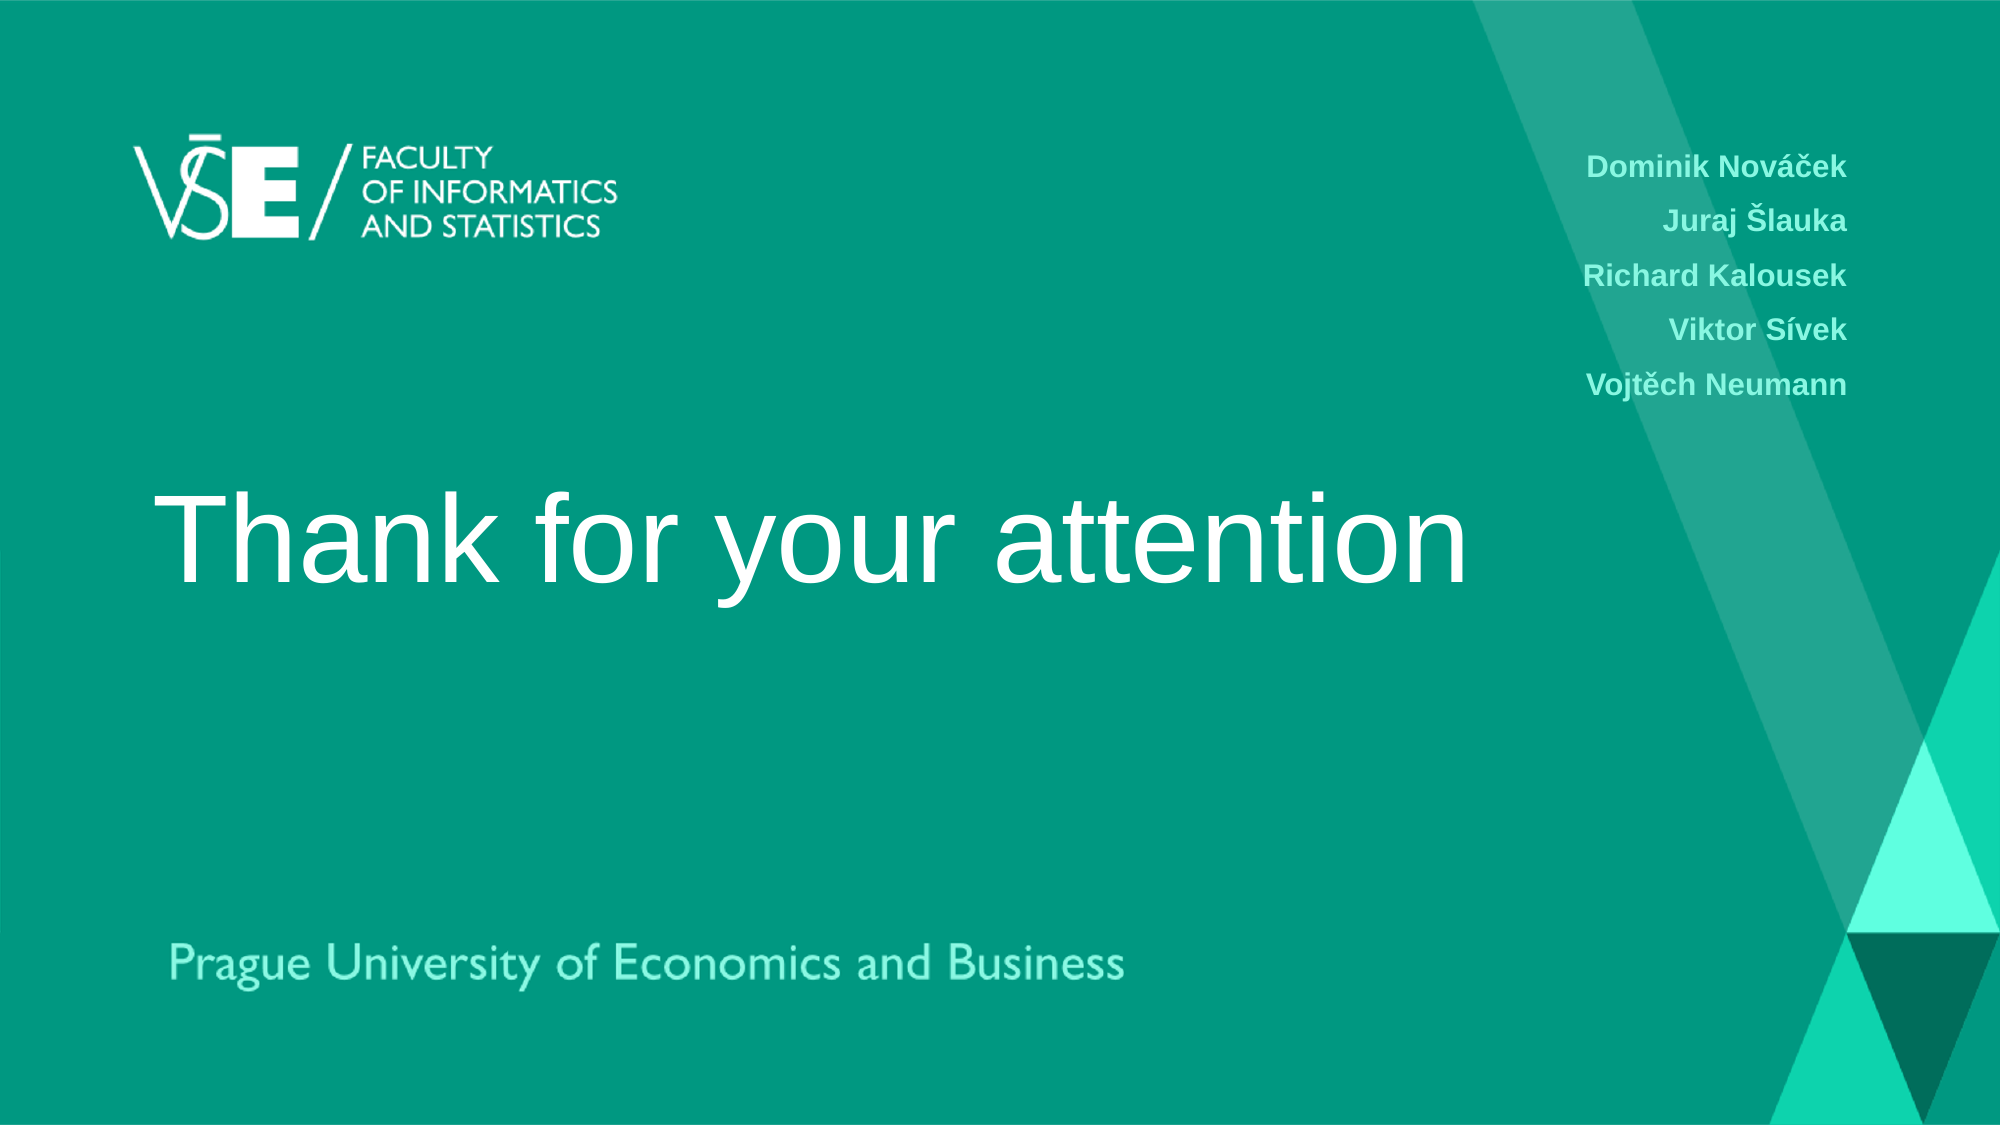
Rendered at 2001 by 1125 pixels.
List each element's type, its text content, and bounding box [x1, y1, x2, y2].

picture [0, 0, 2000, 1125]
list Dominik Nováček Juraj Šlauka Richard Kalousek Viktor Sívek Vojtěch Neumann [1252, 142, 1863, 467]
title Thank for your attention [137, 467, 1863, 649]
